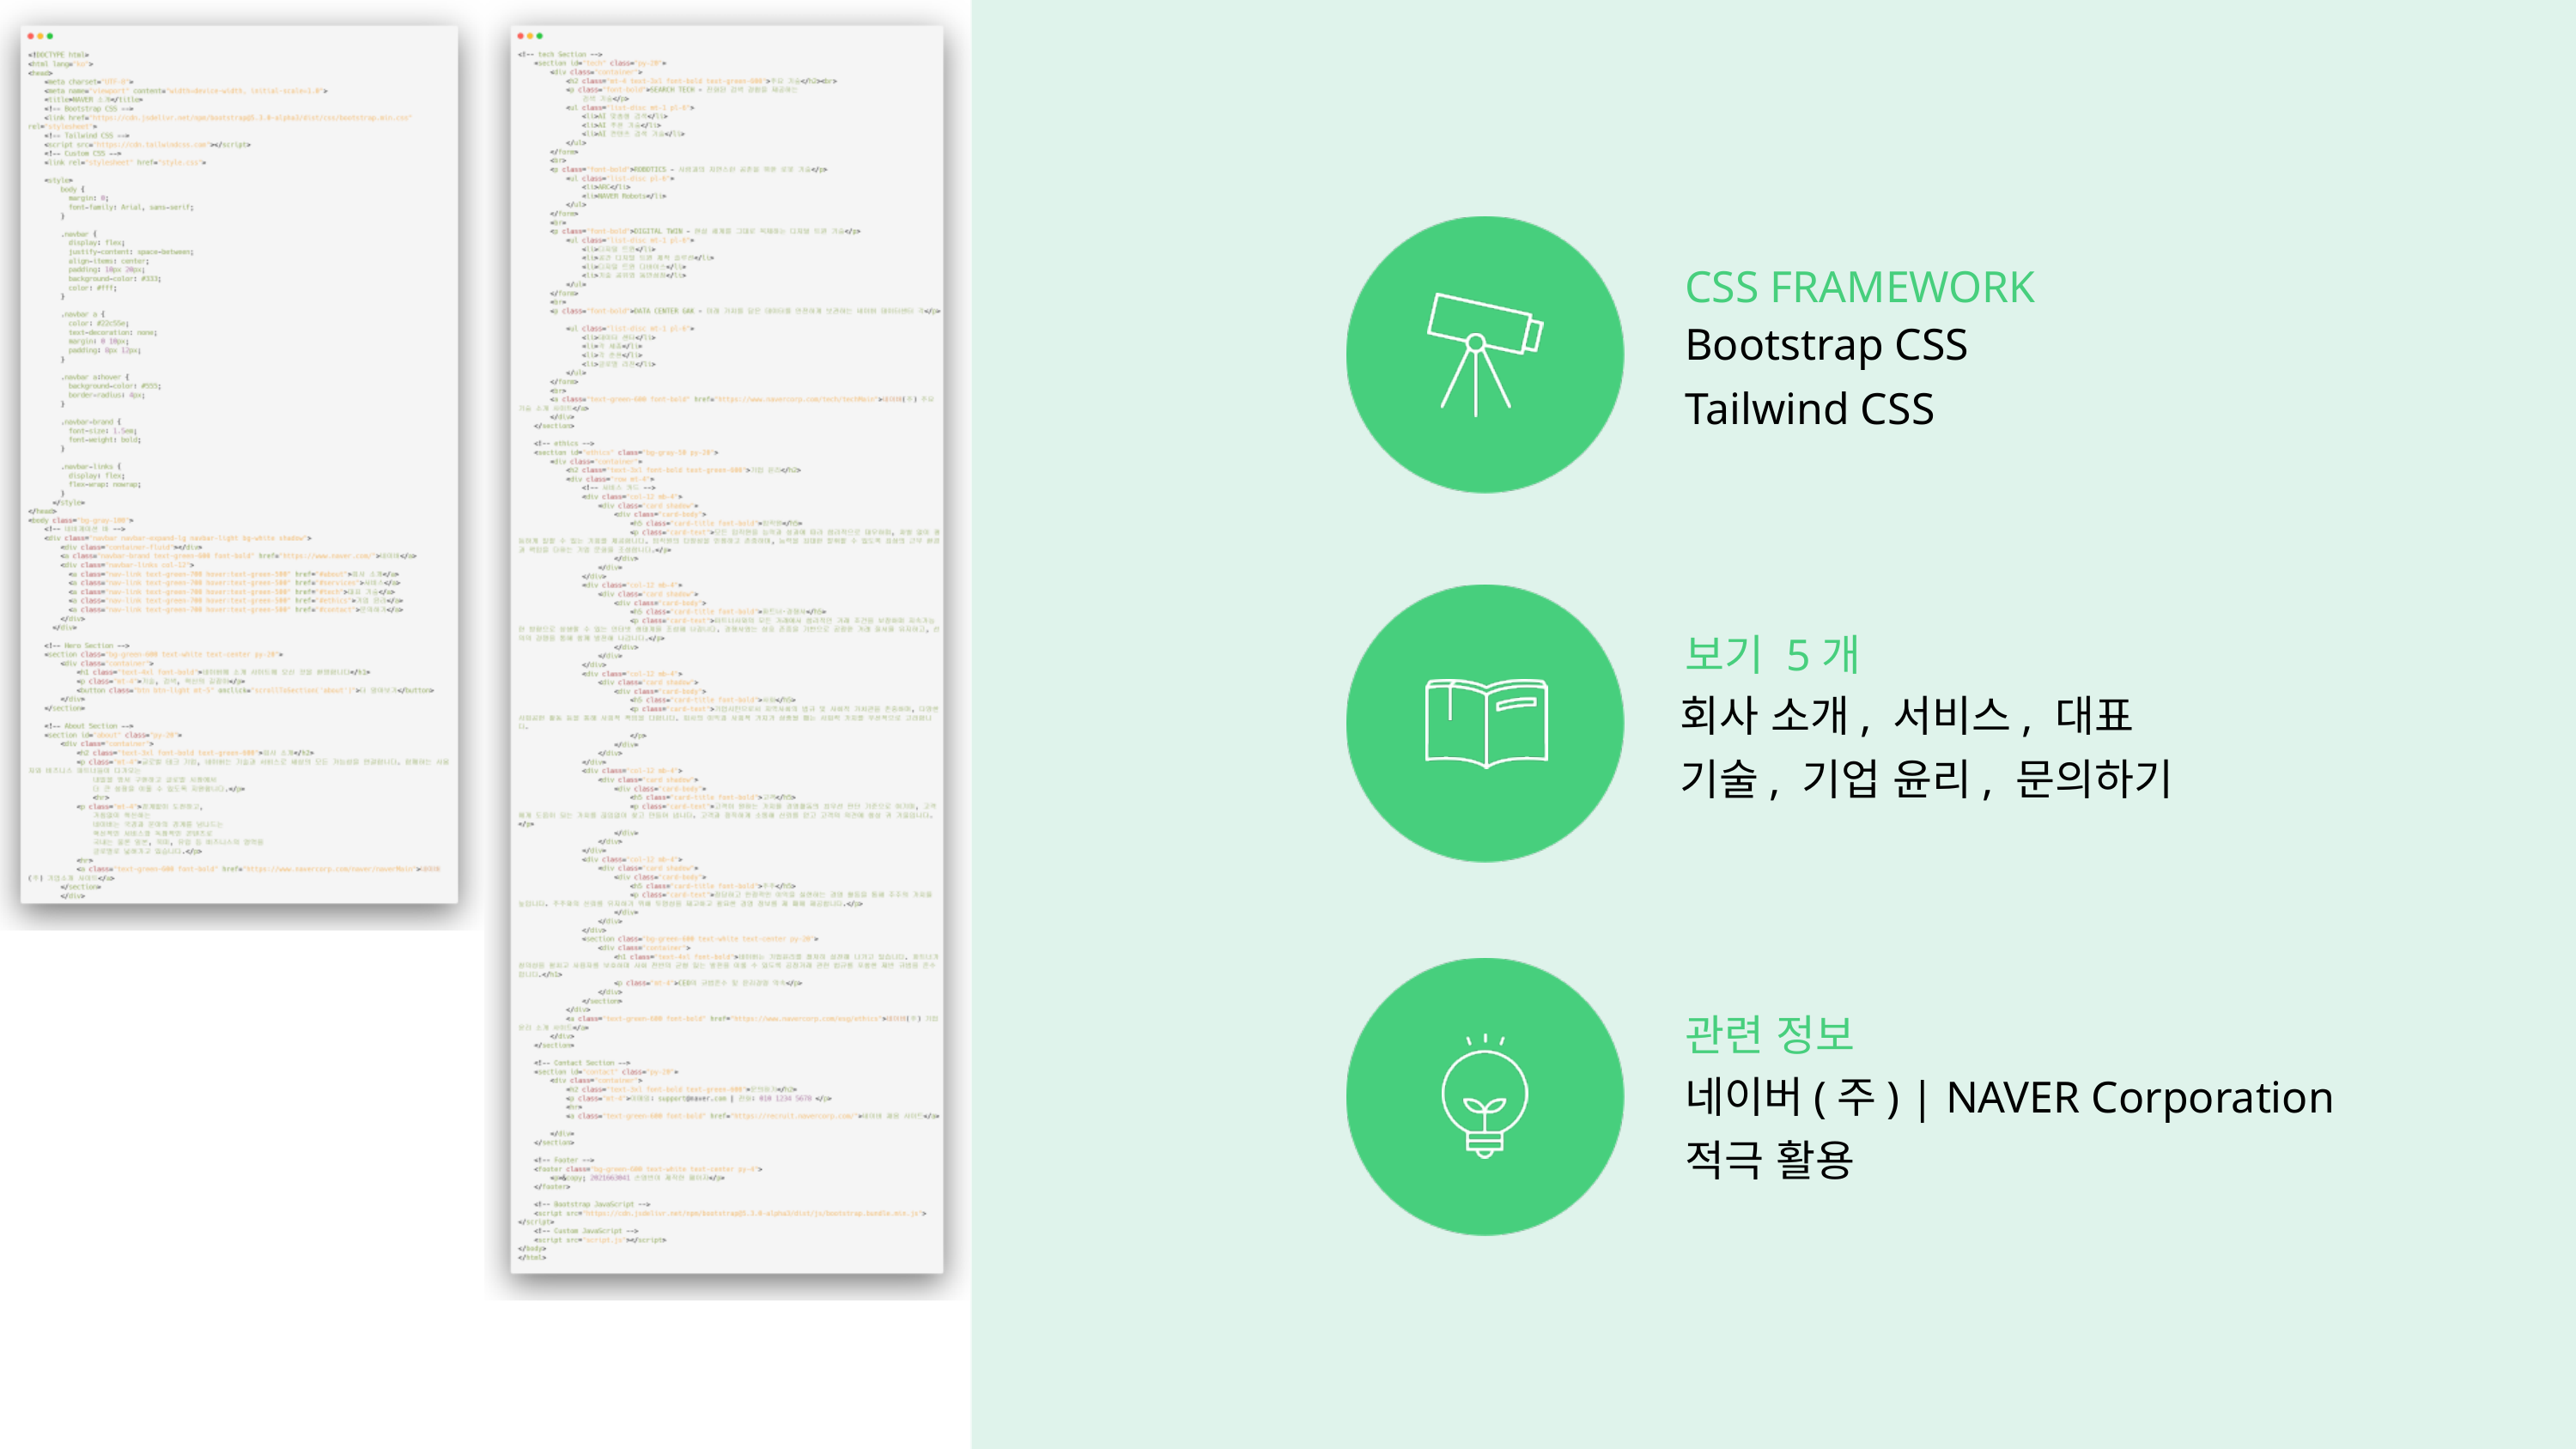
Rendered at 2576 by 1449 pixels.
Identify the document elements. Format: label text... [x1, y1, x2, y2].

text_box Bootstrap CSS Tailwind CSS [1685, 307, 2270, 433]
picture [0, 0, 972, 1449]
text_box 네이버(주) | NAVER Corporation 적극 활용 [1685, 1058, 2358, 1185]
text_box 보기 5개 [1685, 616, 2209, 678]
text_box CSS FRAMEWORK [1685, 248, 2209, 310]
picture [1346, 958, 1625, 1236]
picture [1346, 584, 1625, 863]
text_box 관련 정보 [1685, 997, 2209, 1058]
picture [1346, 215, 1625, 494]
text_box 회사 소개, 서비스, 대표 기술, 기업 윤리, 문의하기 [1680, 677, 2204, 803]
